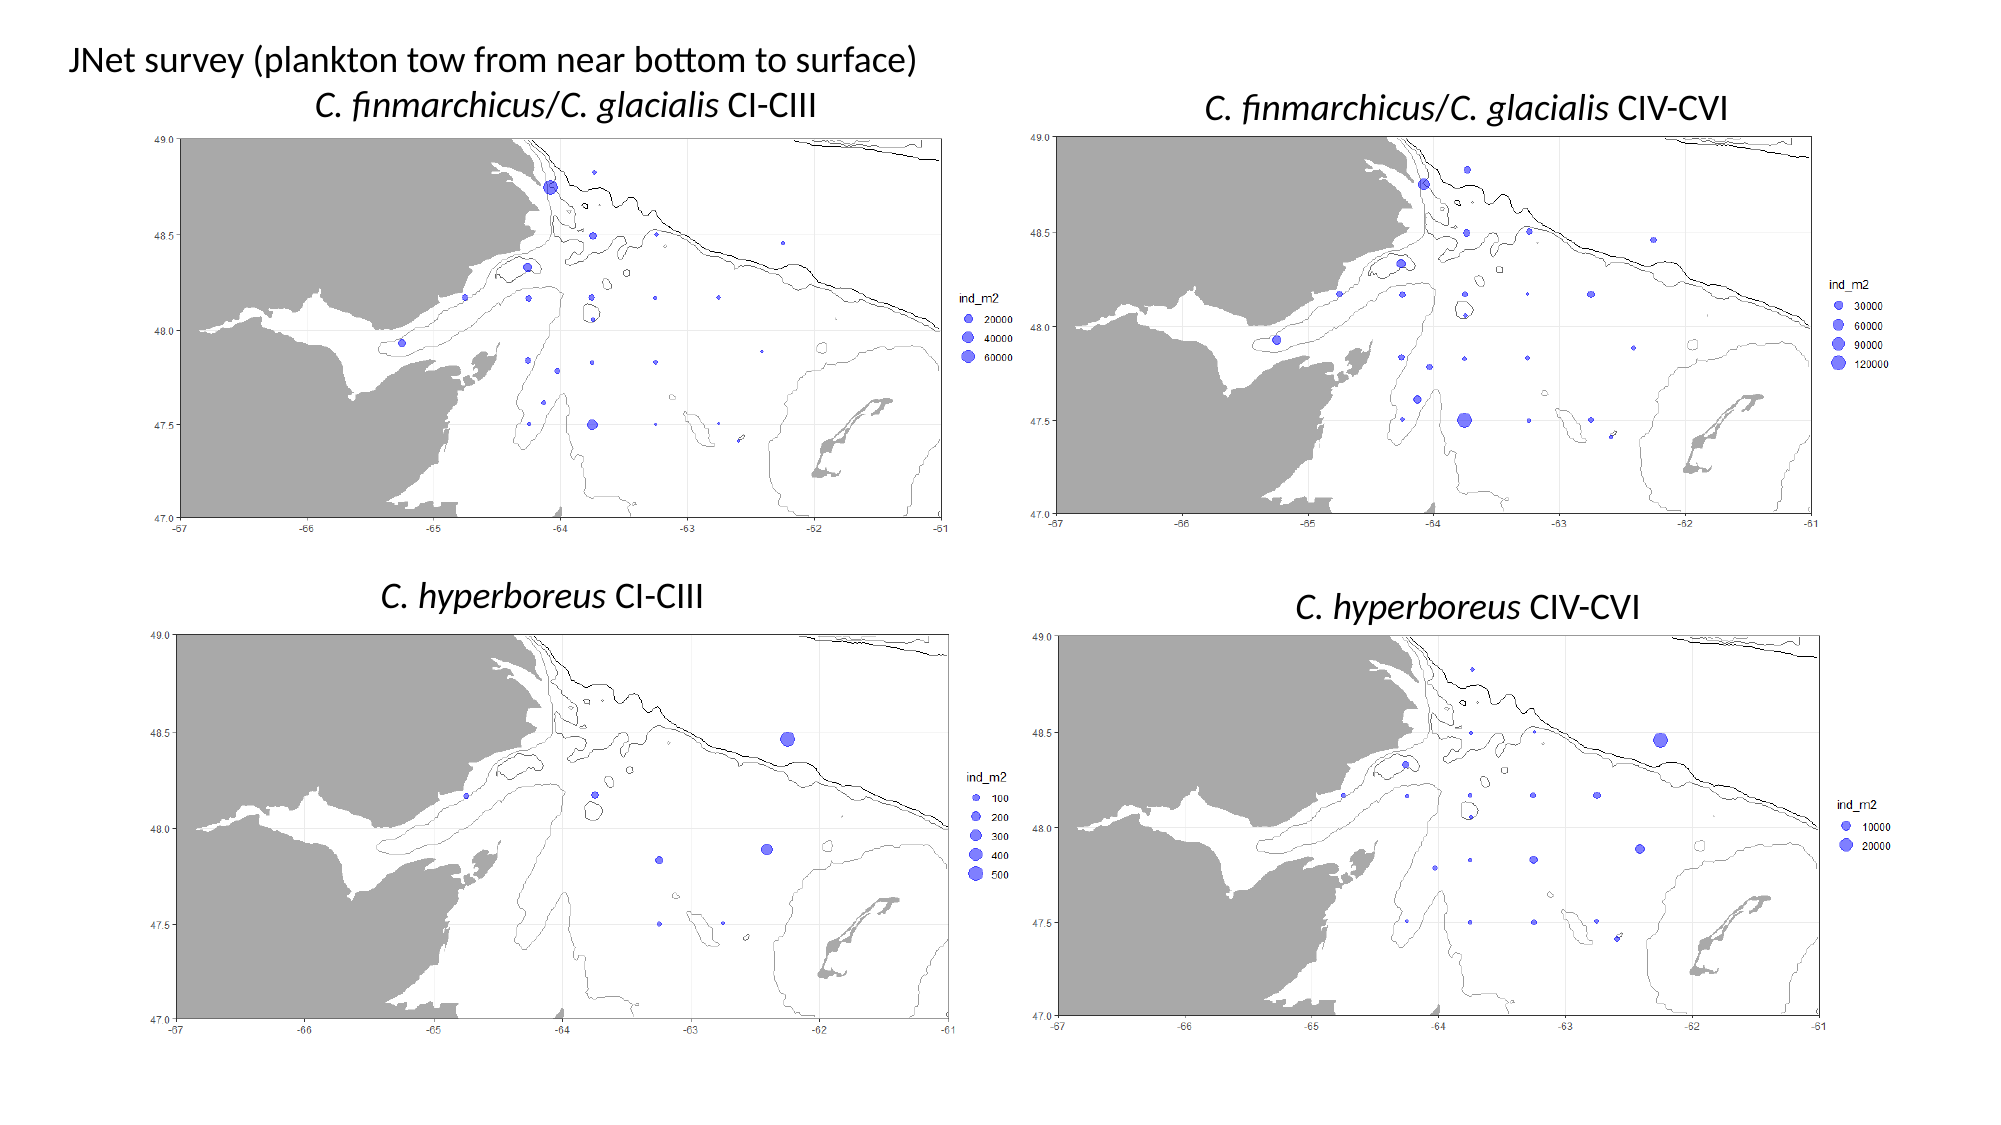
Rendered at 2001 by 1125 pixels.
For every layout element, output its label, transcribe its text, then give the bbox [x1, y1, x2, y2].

picture [129, 71, 1903, 1111]
text_box JNet survey (plankton tow from near bottom to surface) [53, 28, 934, 88]
